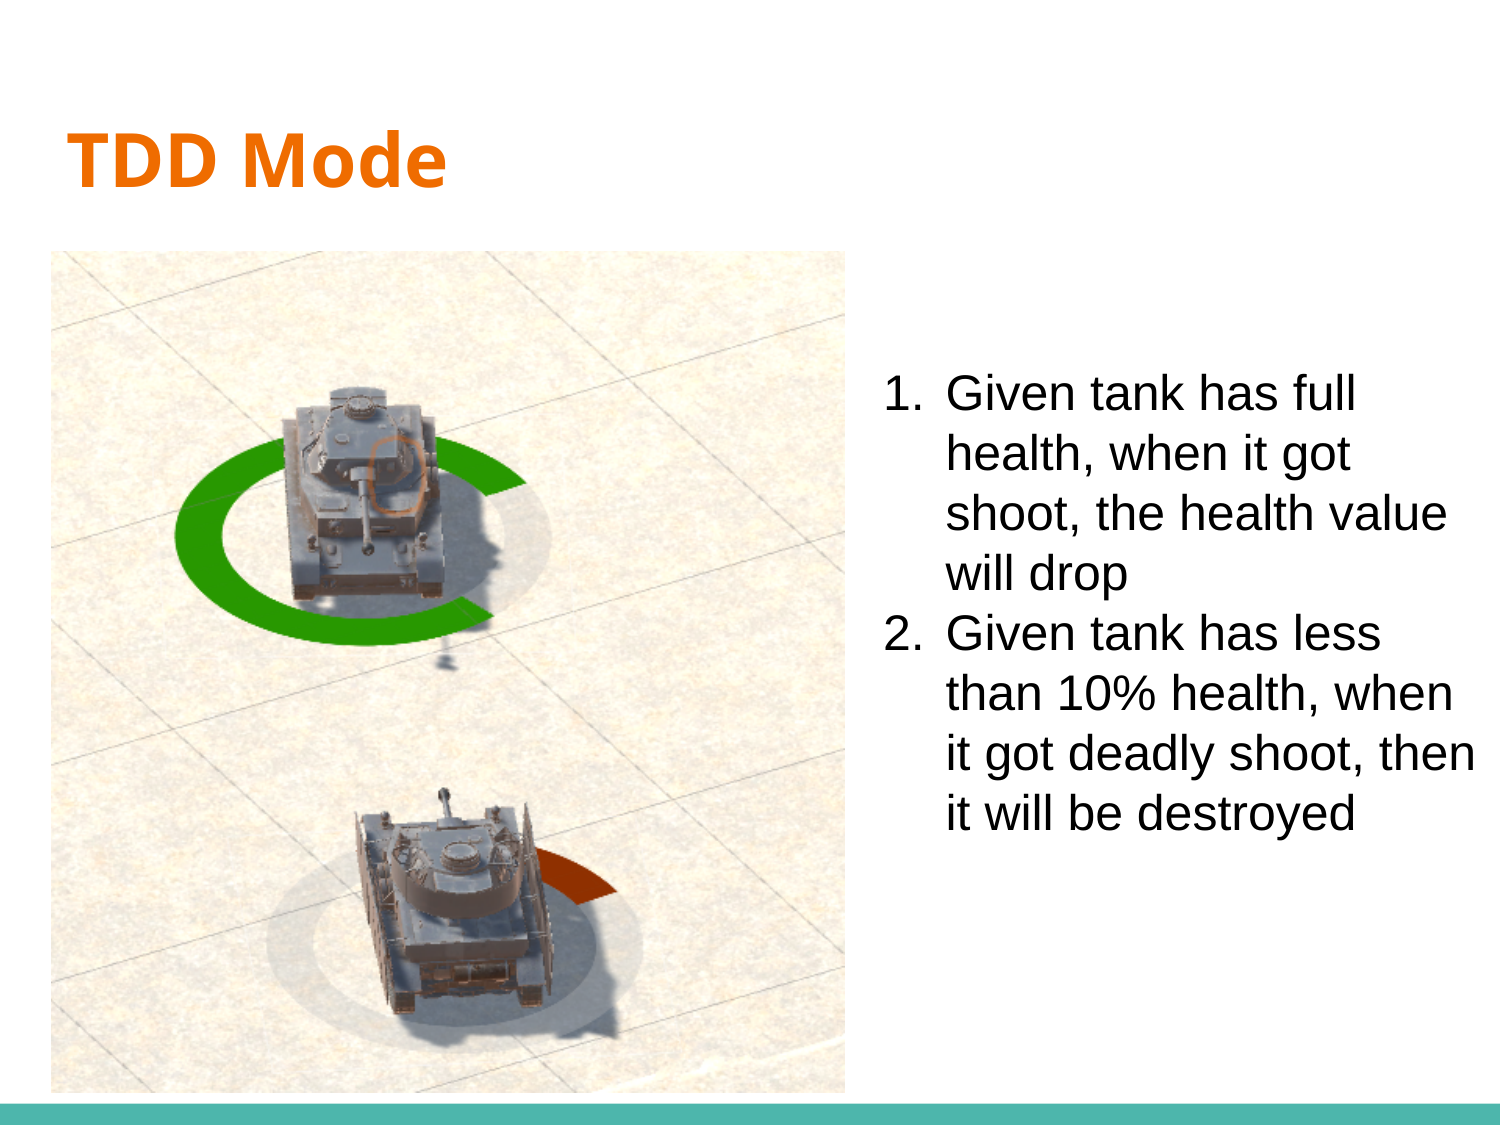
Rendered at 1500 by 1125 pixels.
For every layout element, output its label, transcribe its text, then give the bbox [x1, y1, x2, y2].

picture [50, 251, 846, 1093]
title TDD Mode [51, 97, 1449, 252]
text_box Given tank has full health, when it got shoot, the health value will drop Given tank has less than 10% health, when it got deadly shoot, then it will be destroyed [855, 345, 1500, 998]
